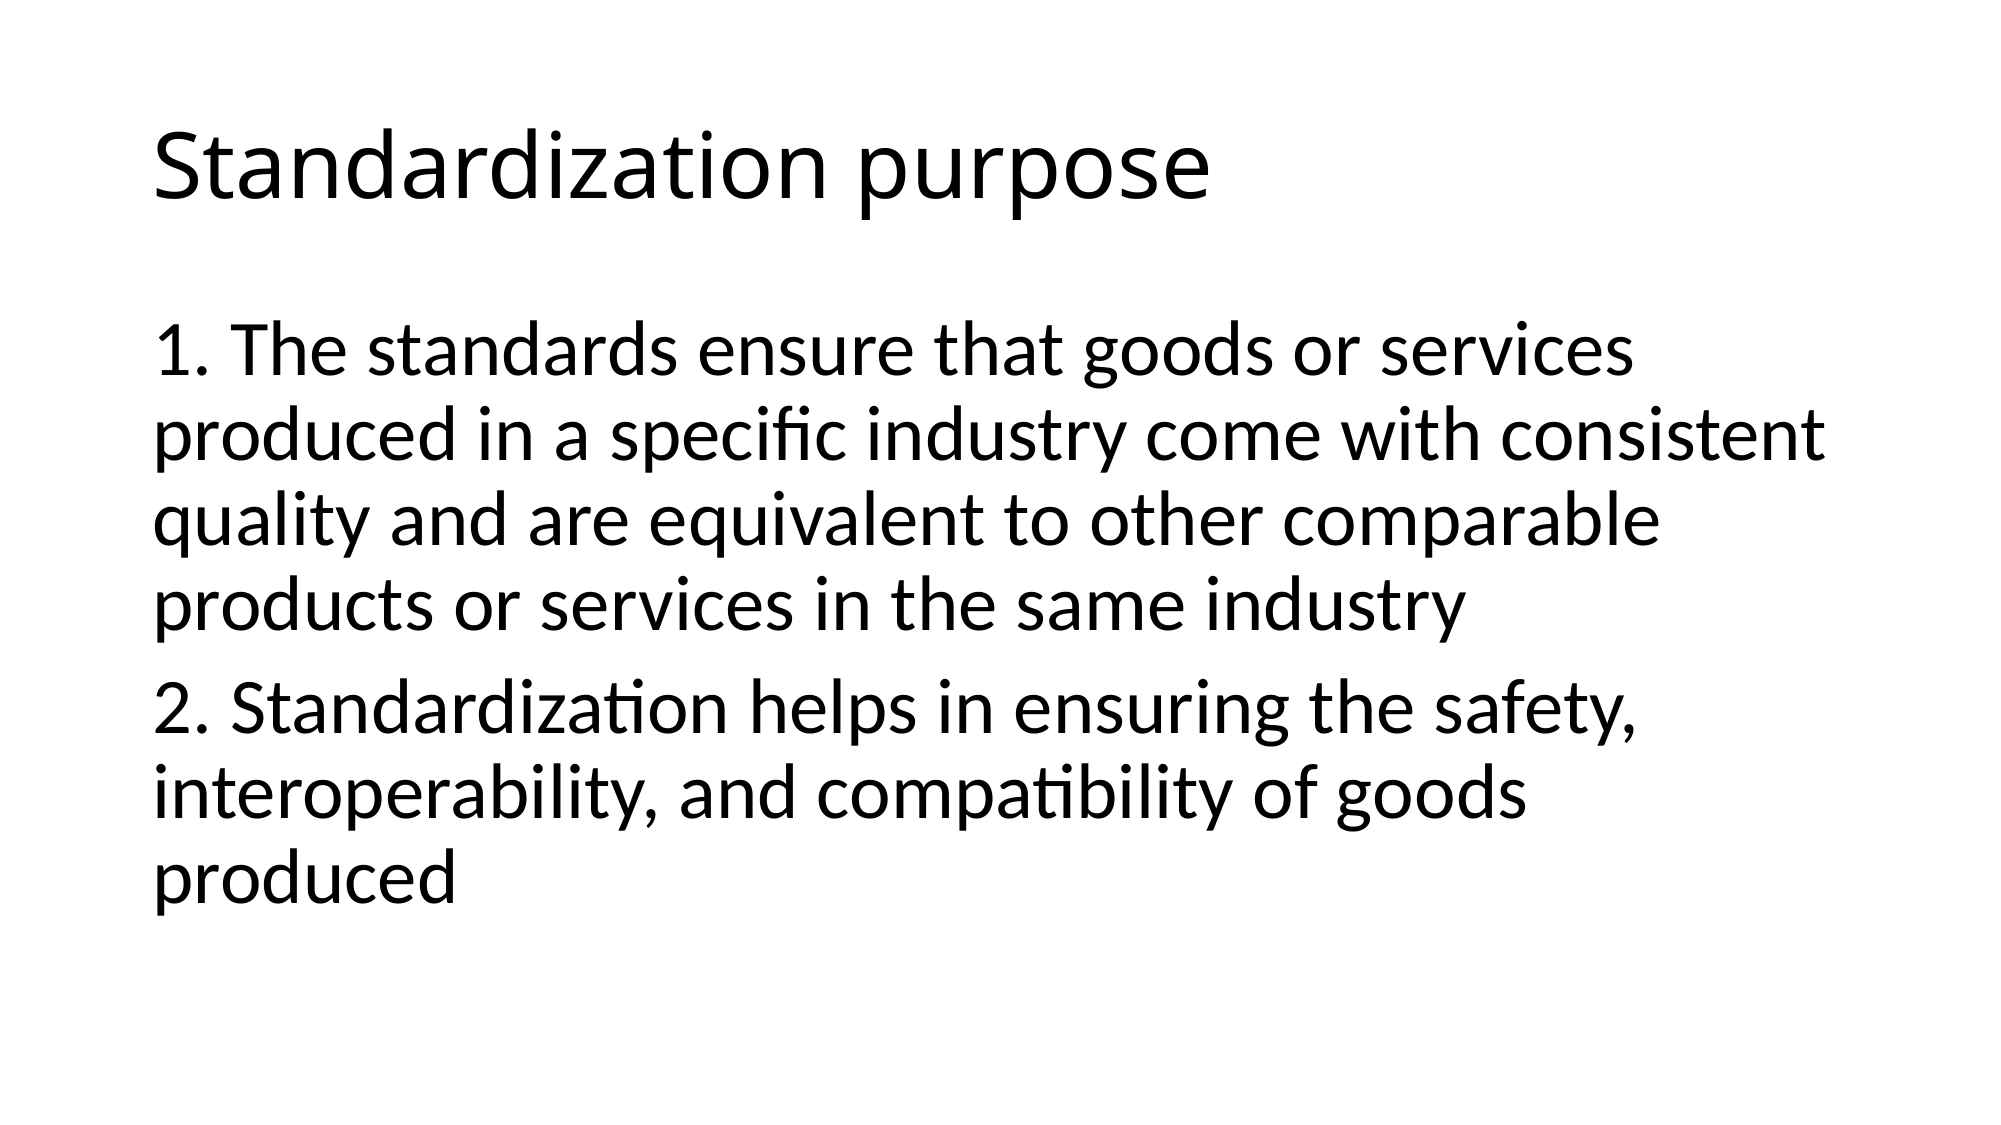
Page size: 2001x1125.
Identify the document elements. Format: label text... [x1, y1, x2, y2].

list 1. The standards ensure that goods or services produced in a specific industry come with consistent quality and are equivalent to other comparable products or services in the same industry 2. Standardization helps in ensuring the safety, interoperability, and compatibility of goods produced [137, 299, 1863, 1014]
title Standardization purpose [137, 59, 1863, 278]
